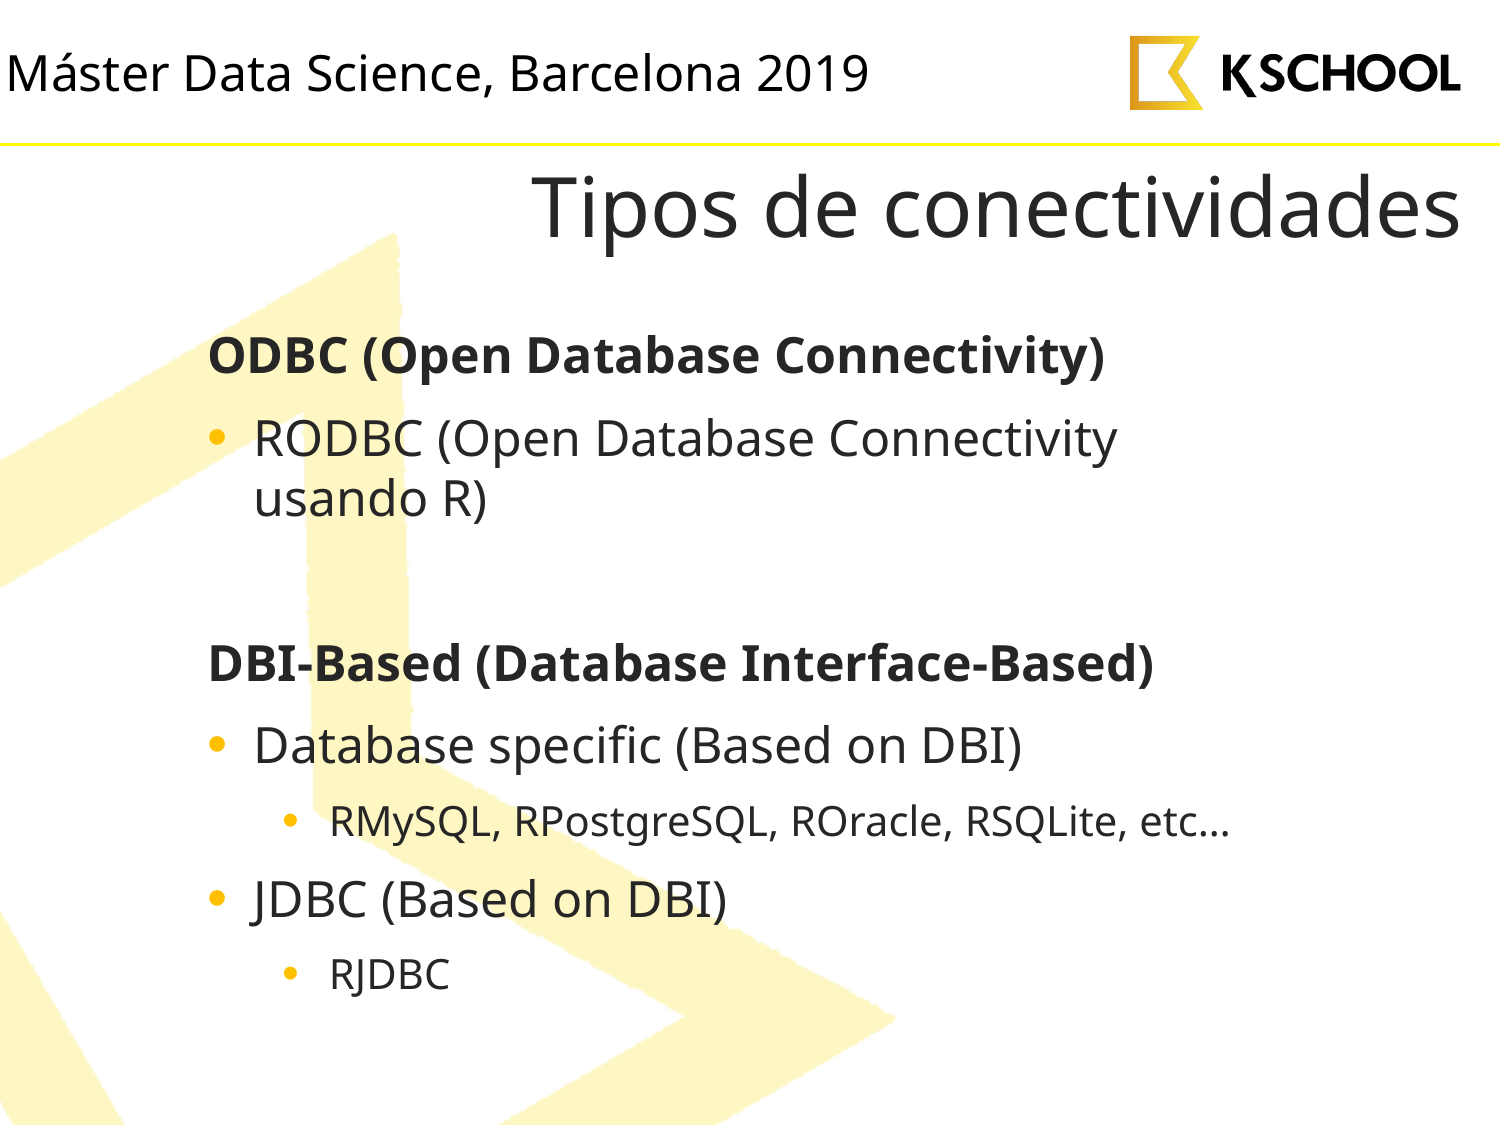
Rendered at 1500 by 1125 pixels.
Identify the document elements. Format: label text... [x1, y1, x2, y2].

picture [1121, 23, 1473, 120]
picture [0, 188, 919, 1125]
title Tipos de conectividades [313, 147, 1478, 268]
list ODBC (Open Database Connectivity) RODBC (Open Database Connectivity usando R) DBI-Based (Database Interface-Based) Database specific (Based on DBI) RMySQL, RPostgreSQL, ROracle, RSQLite, etc… JDBC (Based on DBI) RJDBC [192, 316, 1308, 1037]
